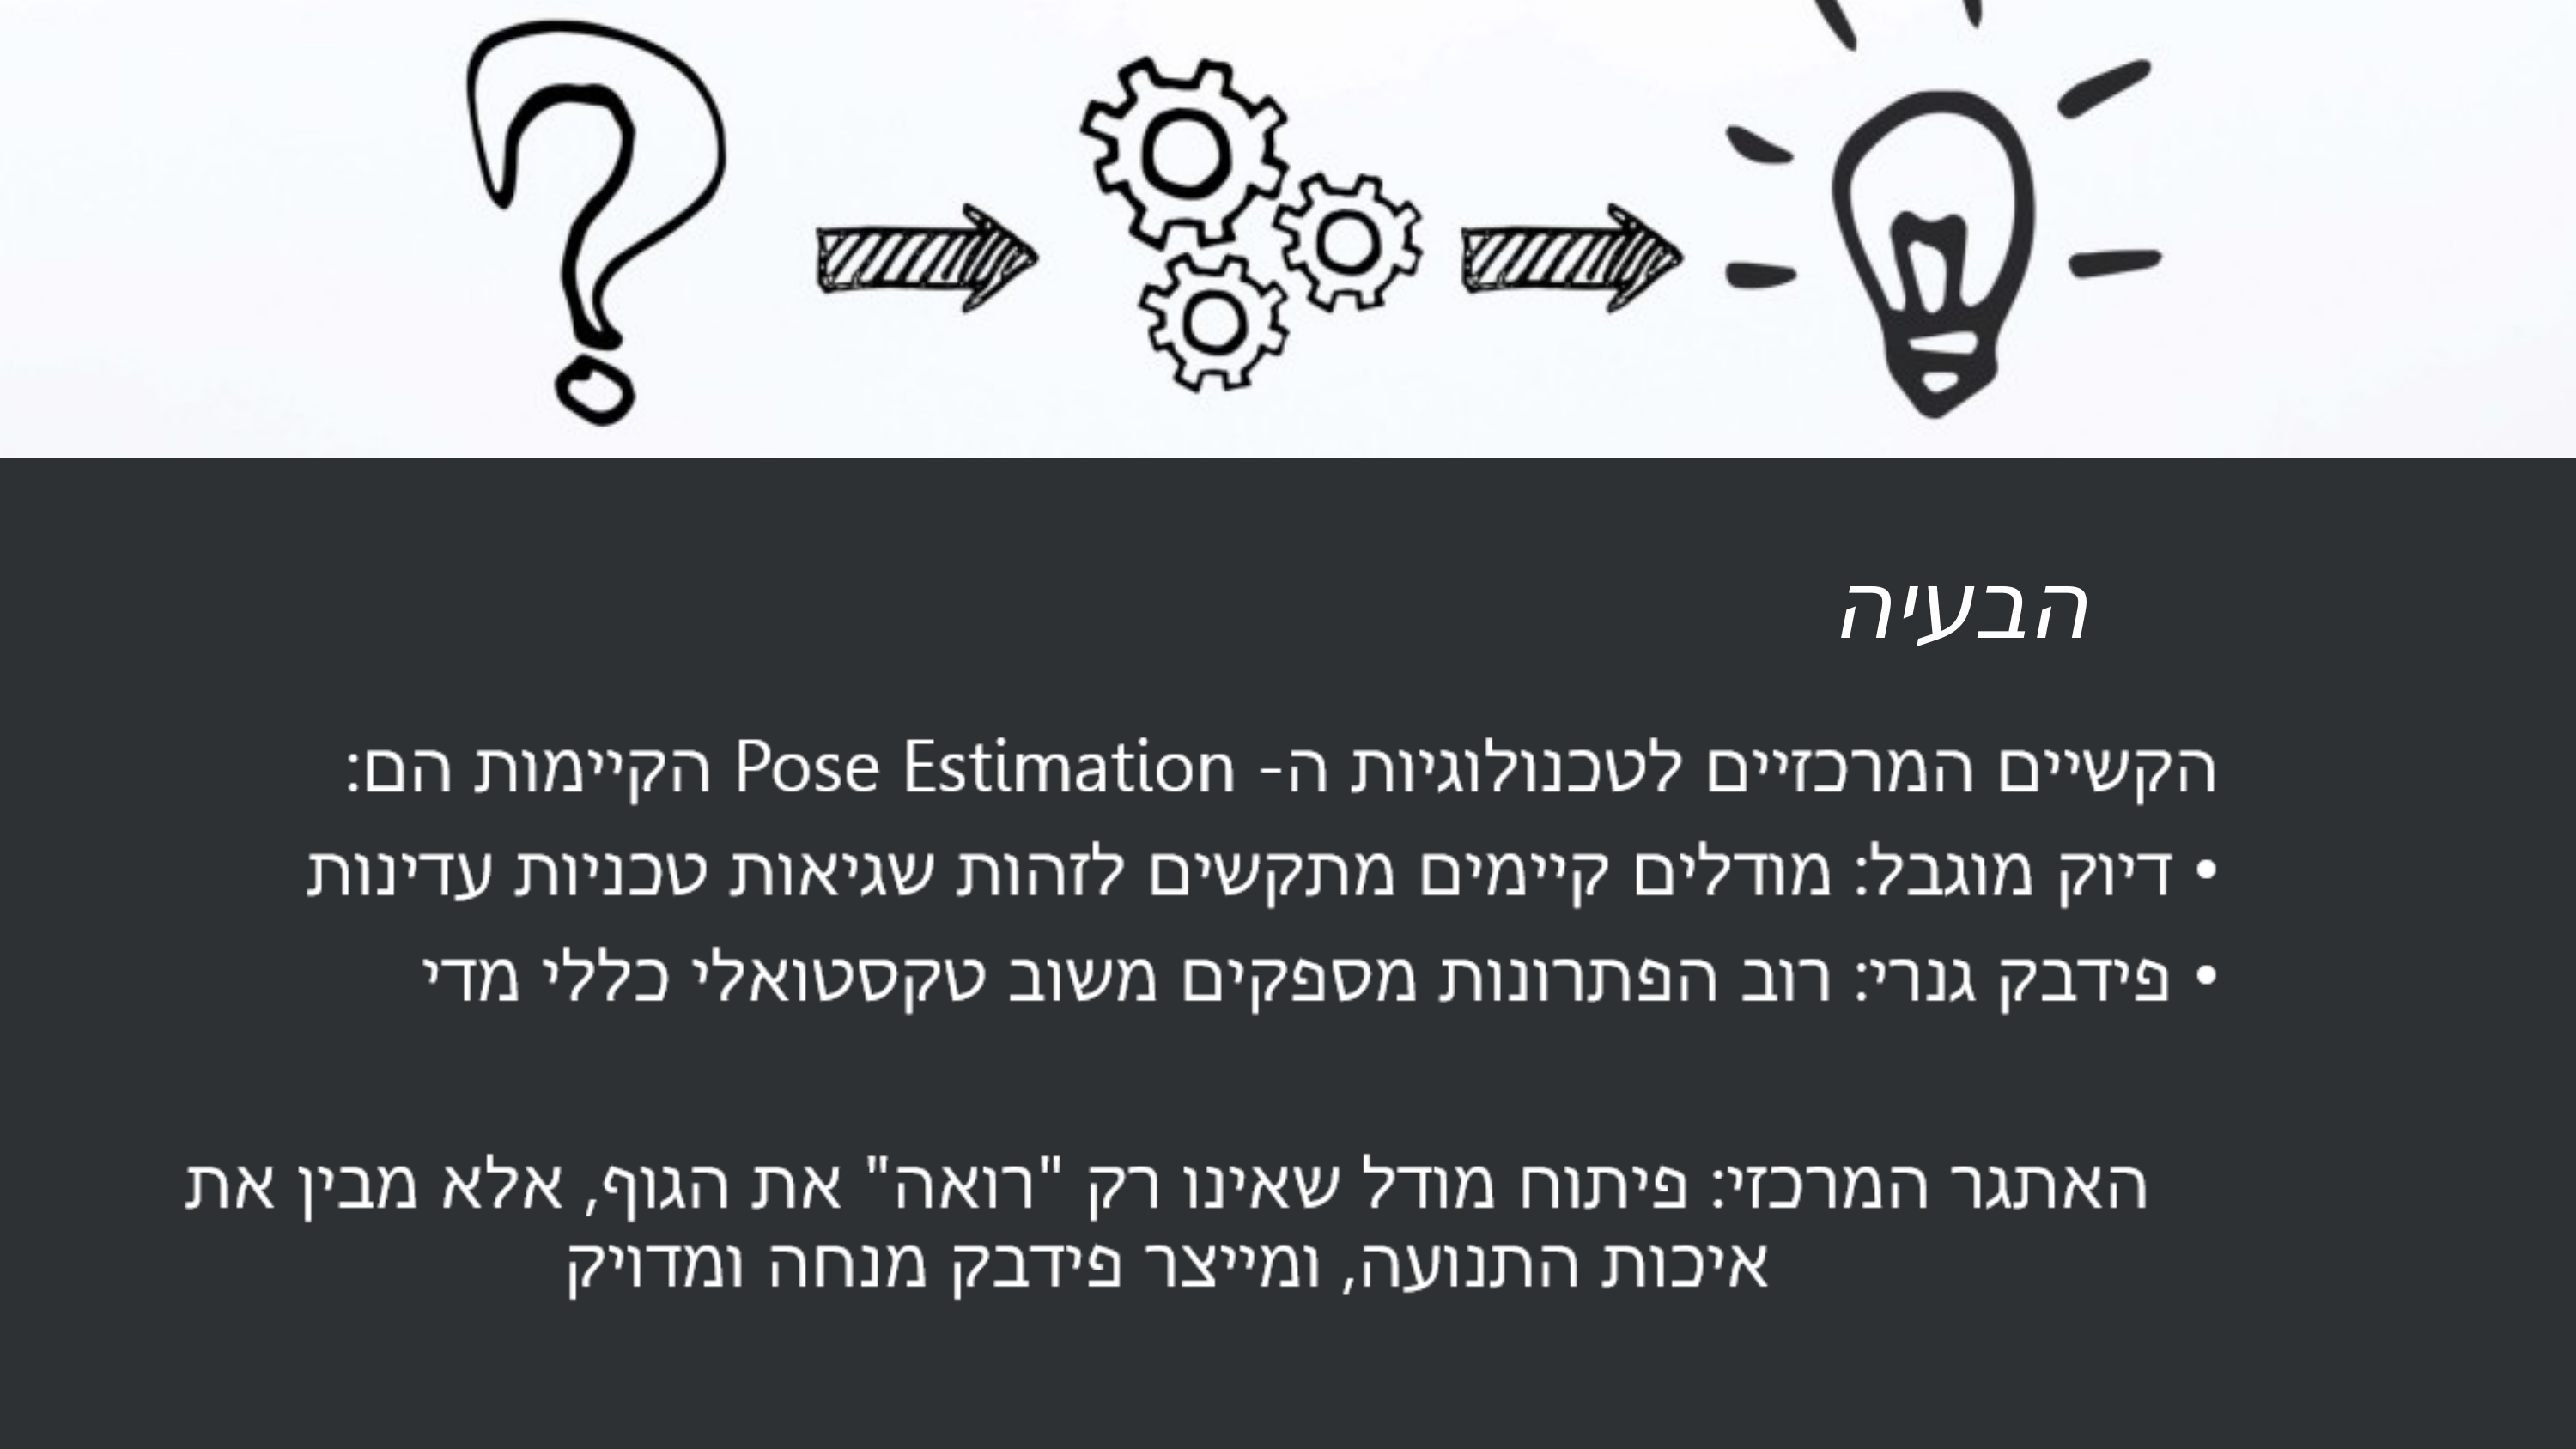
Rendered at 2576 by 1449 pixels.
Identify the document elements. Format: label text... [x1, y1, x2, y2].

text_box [0, 0, 2576, 458]
text_box [144, 724, 2245, 1381]
text_box הבעיה [1674, 554, 2090, 658]
